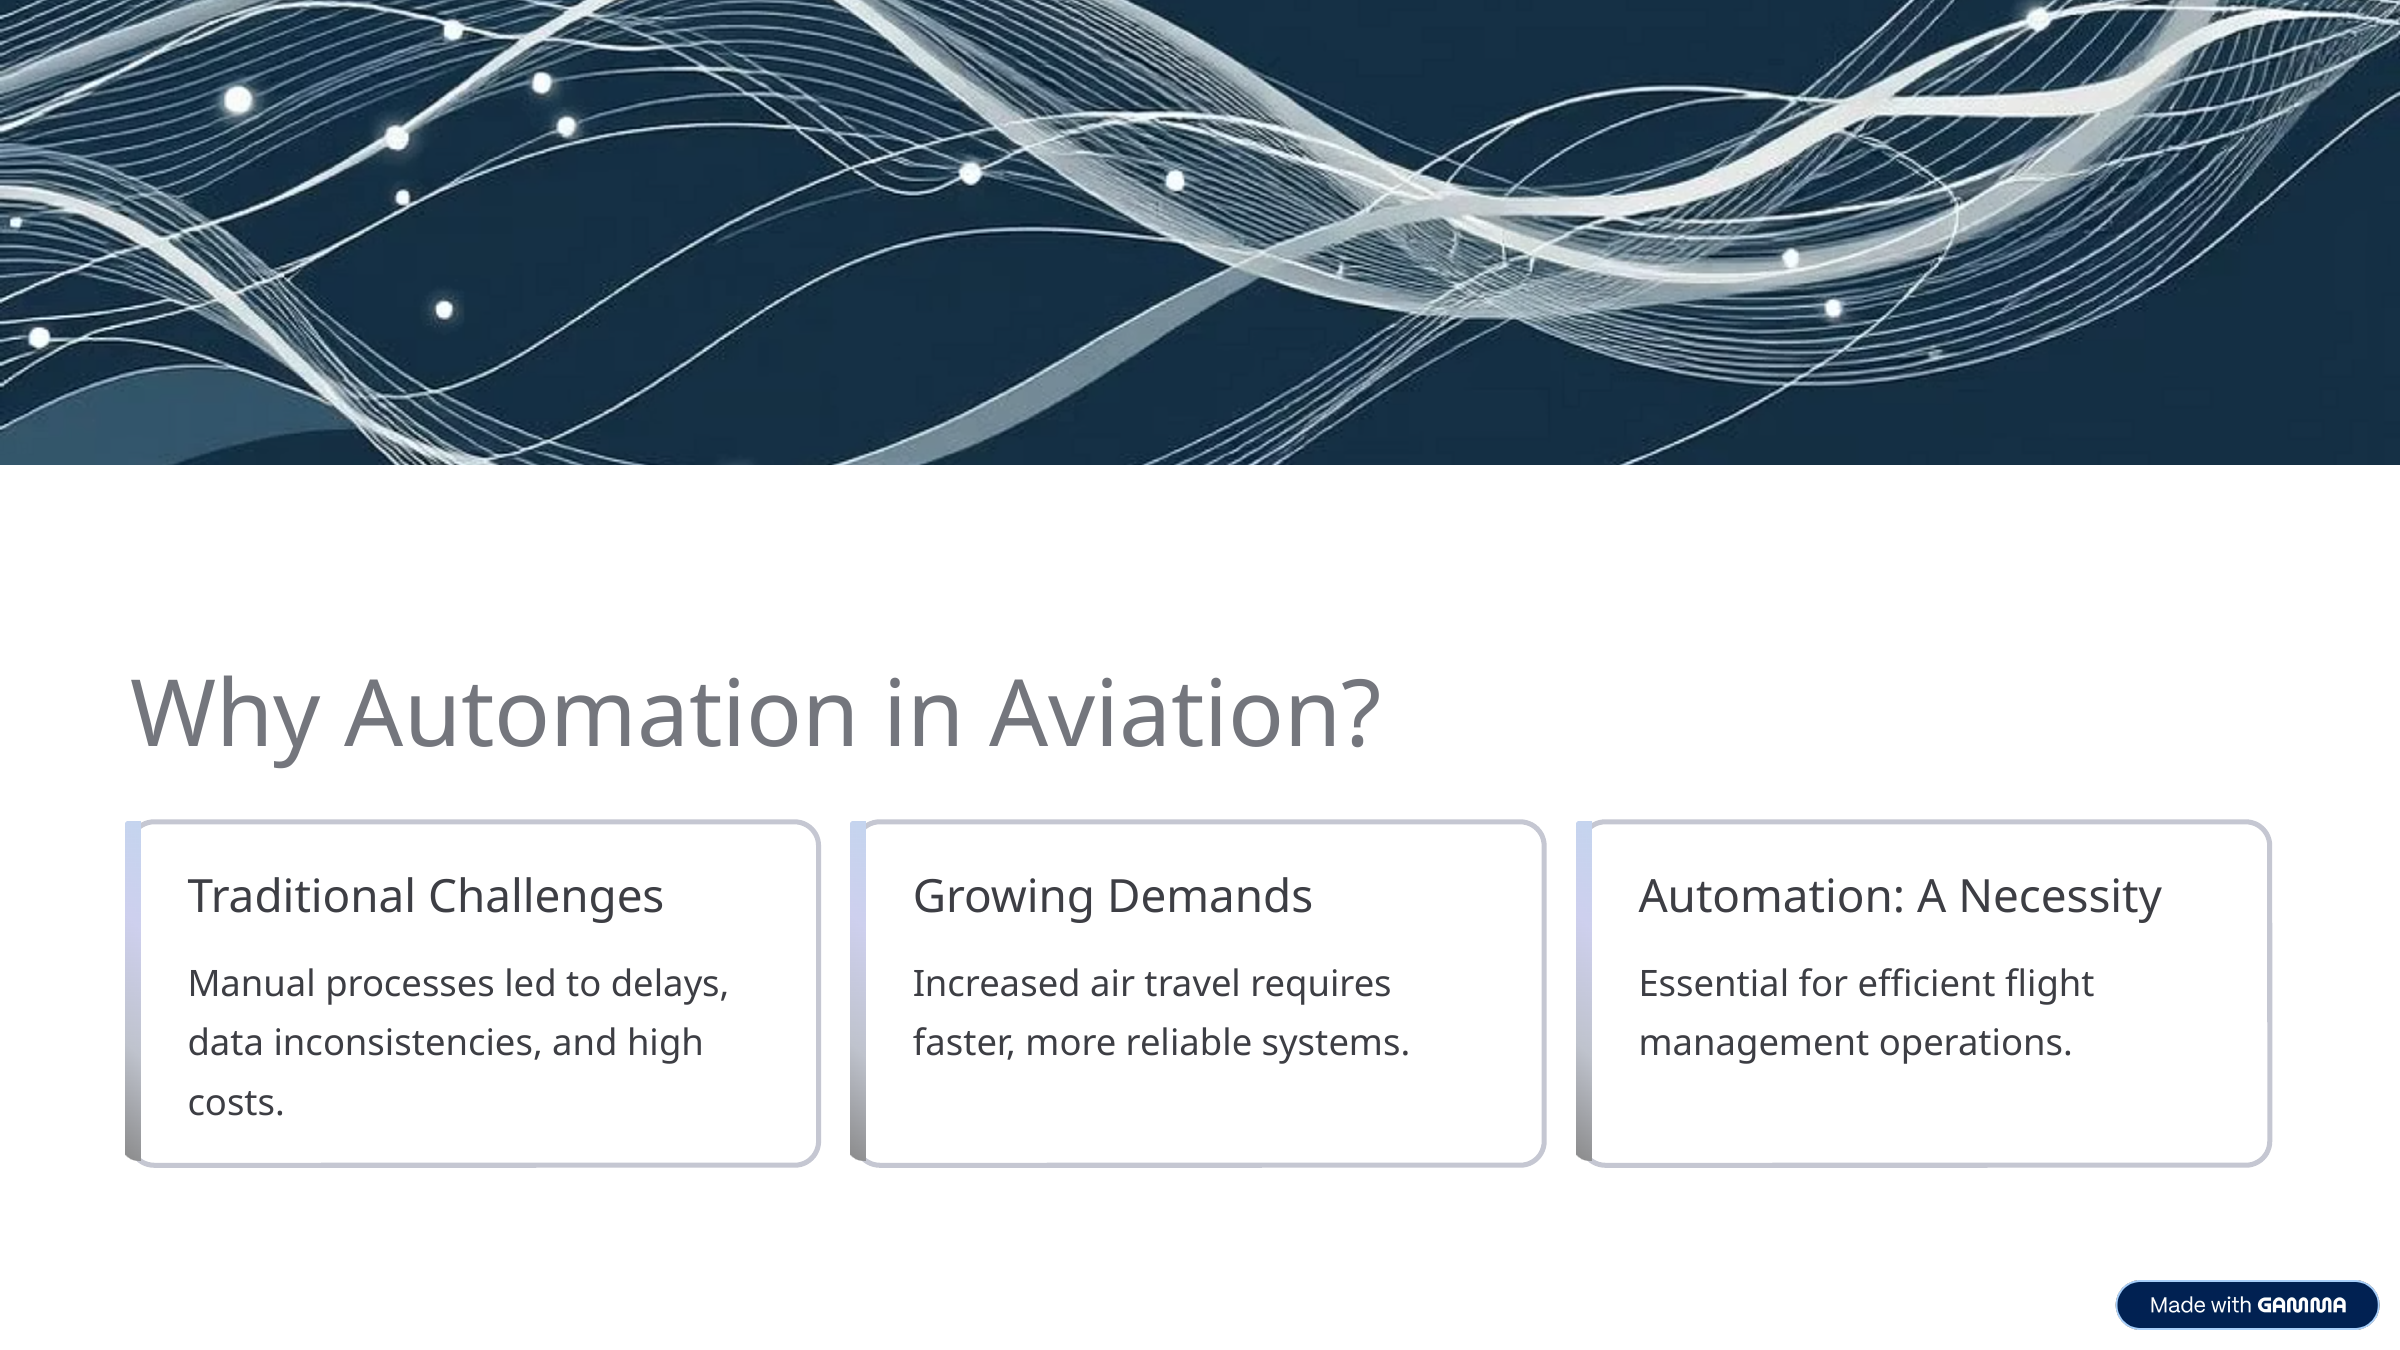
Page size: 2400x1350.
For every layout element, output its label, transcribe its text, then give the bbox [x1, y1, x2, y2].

text_box Automation: A Necessity [1638, 863, 2216, 923]
text_box Manual processes led to delays, data inconsistencies, and high costs. [187, 944, 777, 1123]
text_box [871, 821, 1545, 1166]
text_box Growing Demands [912, 863, 1378, 923]
text_box Why Automation in Aviation? [130, 649, 1514, 767]
picture [125, 821, 146, 1166]
picture [850, 821, 871, 1166]
picture [0, 0, 2400, 466]
picture [2106, 1271, 2389, 1339]
text_box [1597, 821, 2270, 1166]
text_box Traditional Challenges [187, 863, 713, 923]
text_box Essential for efficient flight management operations. [1638, 944, 2228, 1064]
text_box [146, 821, 819, 1166]
picture [1576, 821, 1597, 1166]
text_box Increased air travel requires faster, more reliable systems. [912, 944, 1502, 1064]
